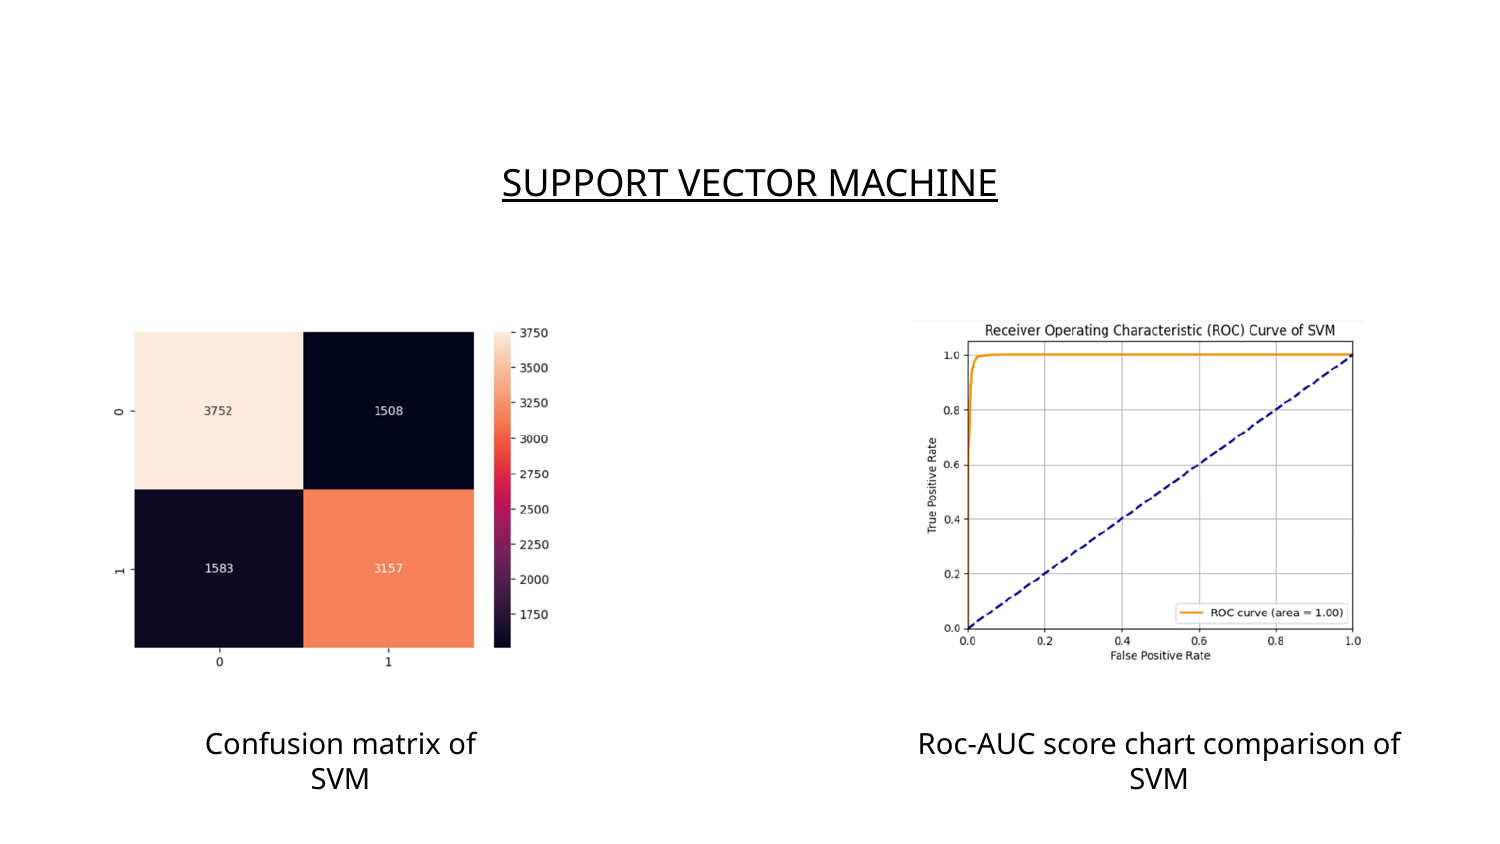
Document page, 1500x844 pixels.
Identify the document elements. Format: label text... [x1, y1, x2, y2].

text_box Roc-AUC score chart comparison of SVM [876, 718, 1443, 803]
picture [113, 319, 568, 669]
picture [910, 320, 1364, 663]
text_box SUPPORT VECTOR MACHINE [487, 151, 1013, 211]
text_box Confusion matrix of SVM [164, 718, 517, 803]
